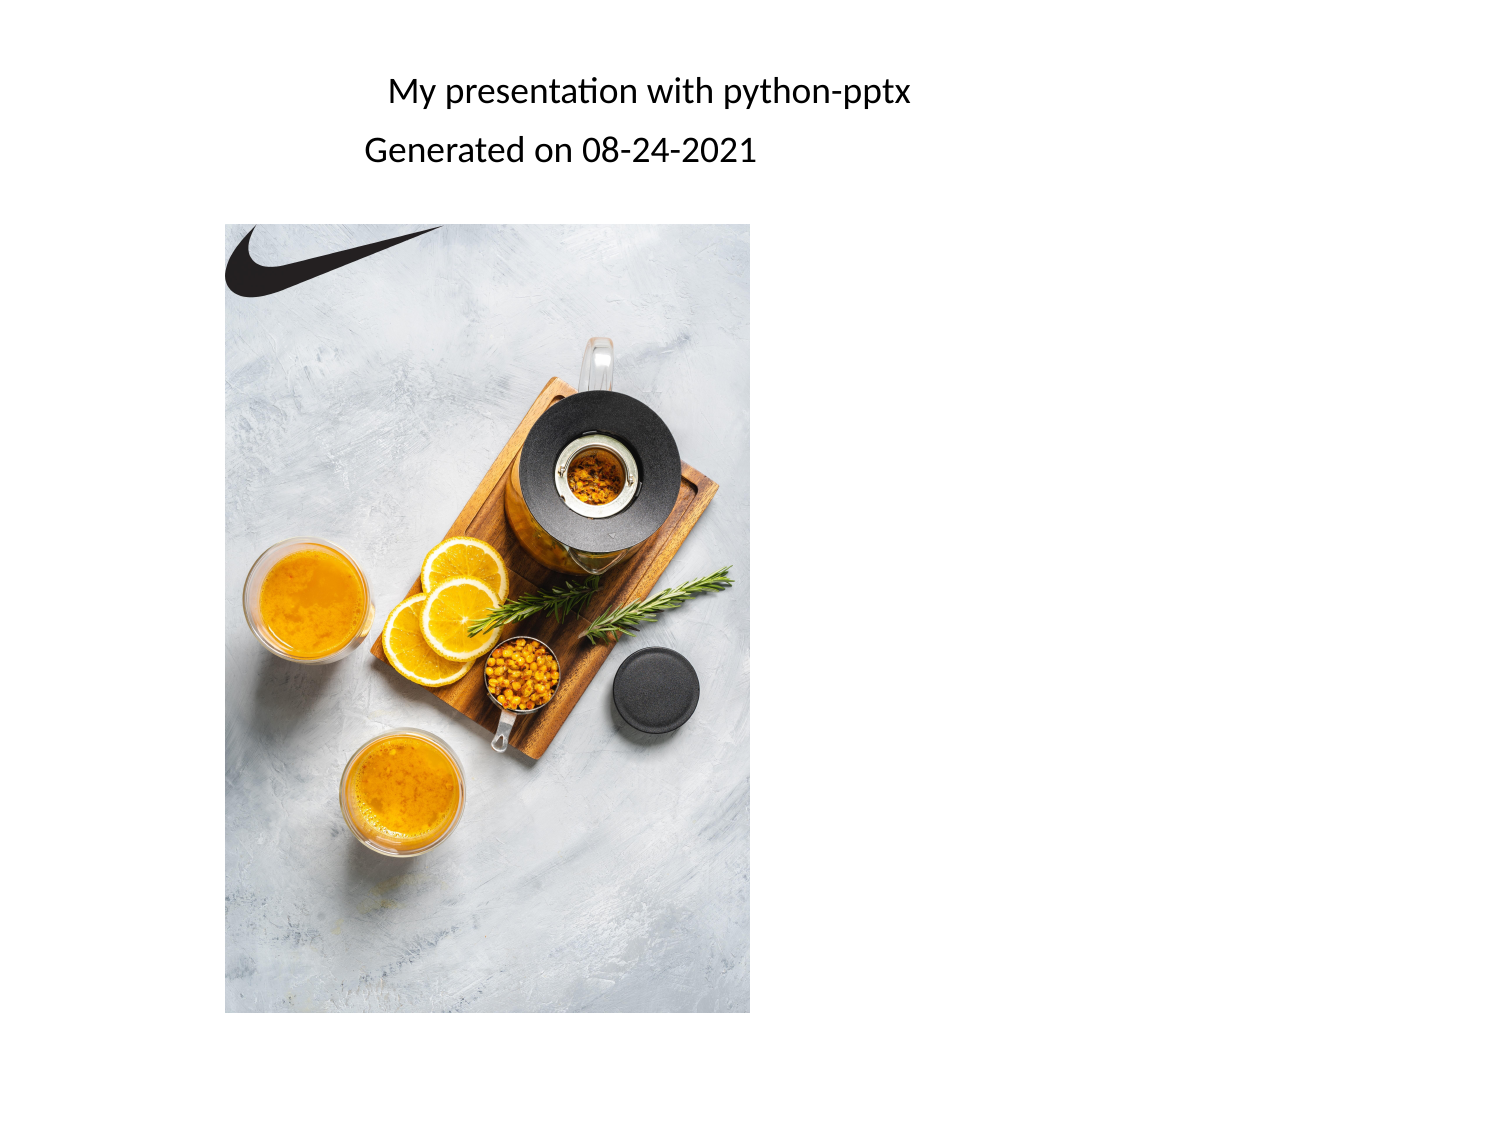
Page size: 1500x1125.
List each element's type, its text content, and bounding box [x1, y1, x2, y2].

picture [224, 224, 751, 1013]
text_box Generated on 08-24-2021 [349, 118, 773, 178]
text_box My presentation with python-pptx [372, 58, 927, 119]
